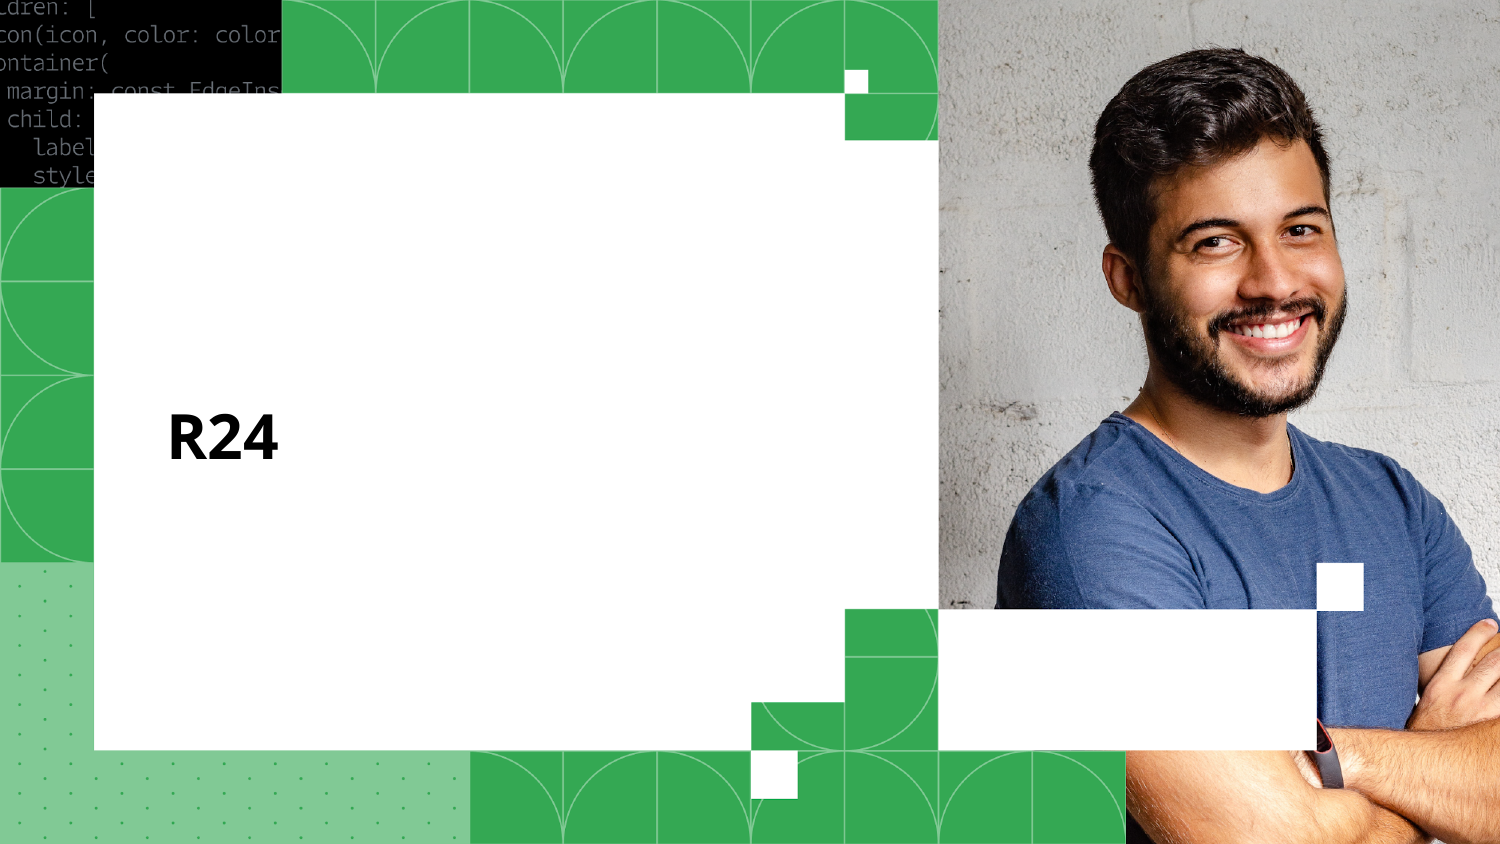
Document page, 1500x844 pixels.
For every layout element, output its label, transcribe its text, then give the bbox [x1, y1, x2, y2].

picture [0, 0, 1500, 844]
title R24 [151, 269, 868, 600]
